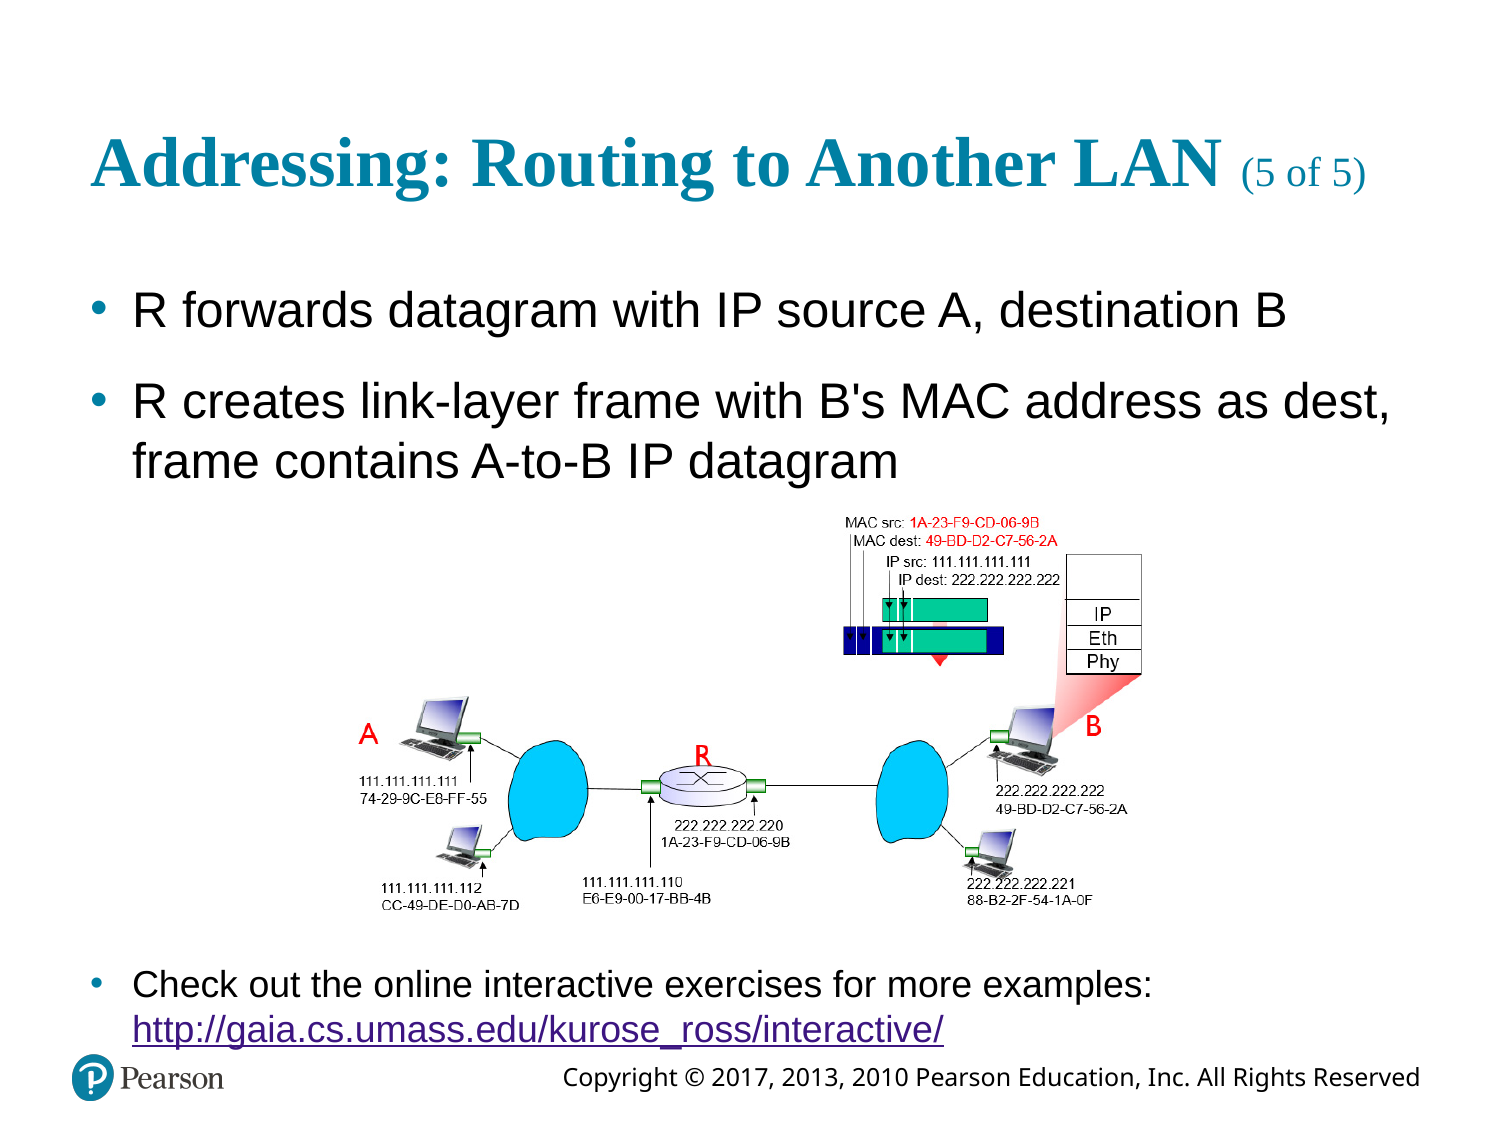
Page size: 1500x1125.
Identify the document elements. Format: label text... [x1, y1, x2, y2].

list R forwards datagram with I P source A, destination B R creates link-layer frame with B's MAC address as dest, frame contains A-to-B I P datagram [75, 262, 1425, 505]
picture [72, 1087, 83, 1101]
picture [80, 1063, 106, 1088]
picture [98, 1054, 224, 1101]
title Addressing: Routing to Another LAN (5 of 5) [75, 35, 1425, 216]
picture [72, 1054, 88, 1070]
list Check out the online interactive exercises for more examples: http://gaia.cs.umass.edu/kurose_ross/interactive/ [75, 945, 1425, 1050]
picture [358, 508, 1142, 910]
